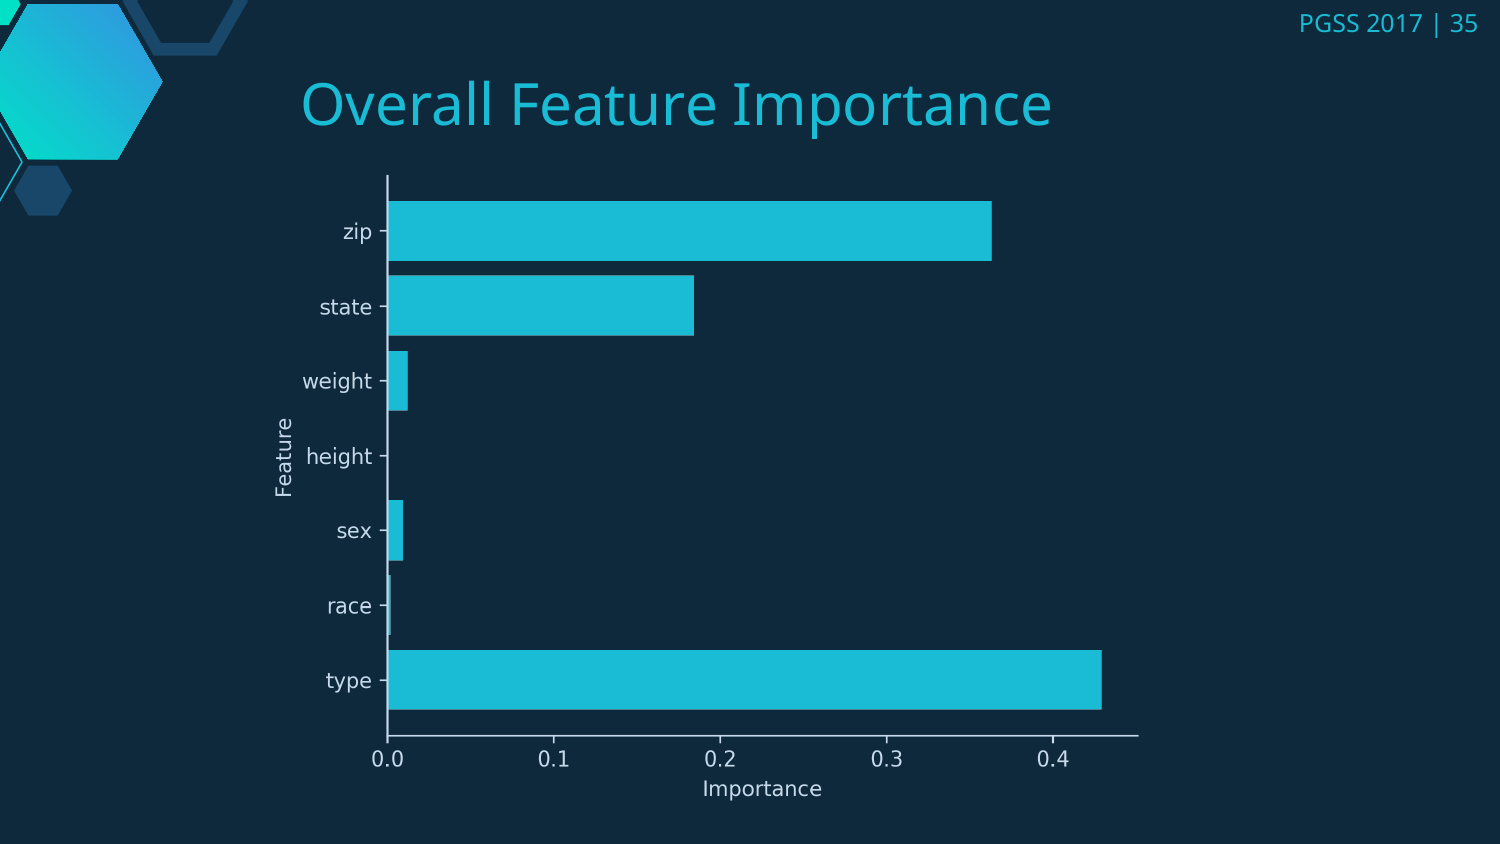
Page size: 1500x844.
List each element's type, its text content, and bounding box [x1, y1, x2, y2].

picture [266, 152, 1234, 815]
title Overall Feature Importance [285, 46, 1414, 153]
